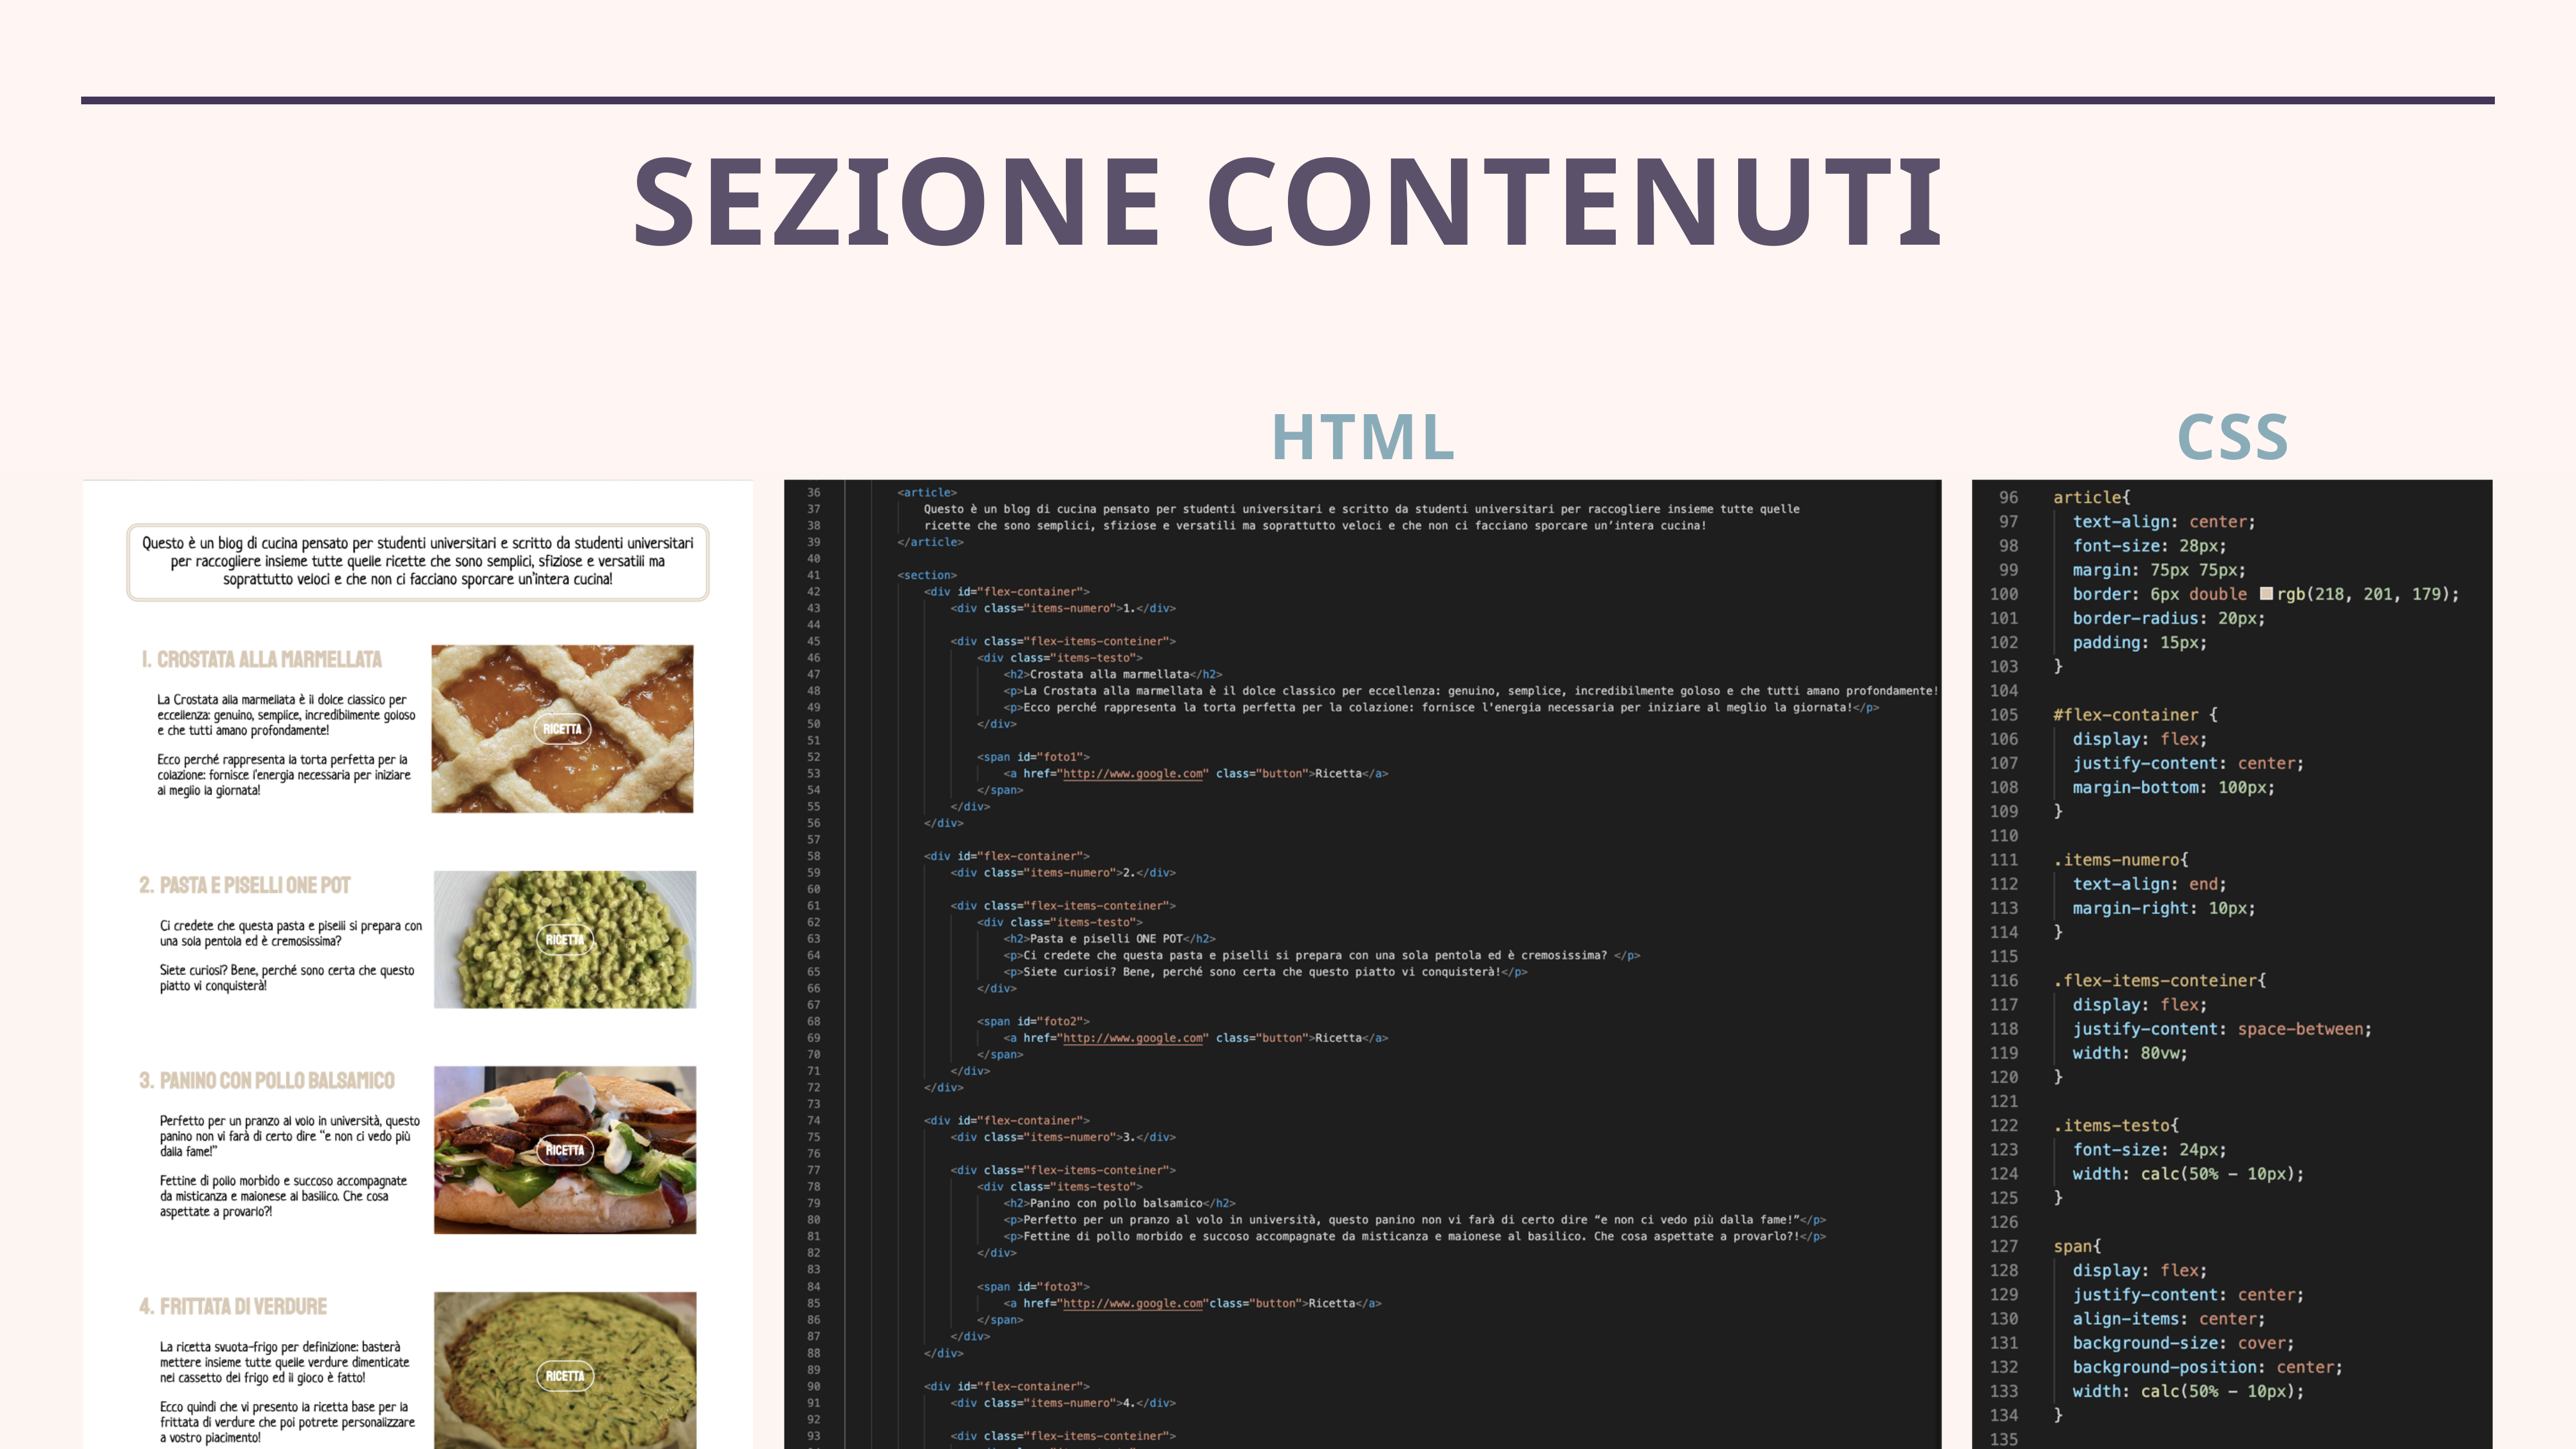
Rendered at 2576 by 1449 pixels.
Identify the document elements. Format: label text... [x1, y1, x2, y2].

picture [0, 473, 2576, 1449]
text_box HTML [961, 375, 1765, 473]
text_box CSS [2043, 375, 2423, 473]
title Sezione contenuti [220, 135, 2356, 310]
